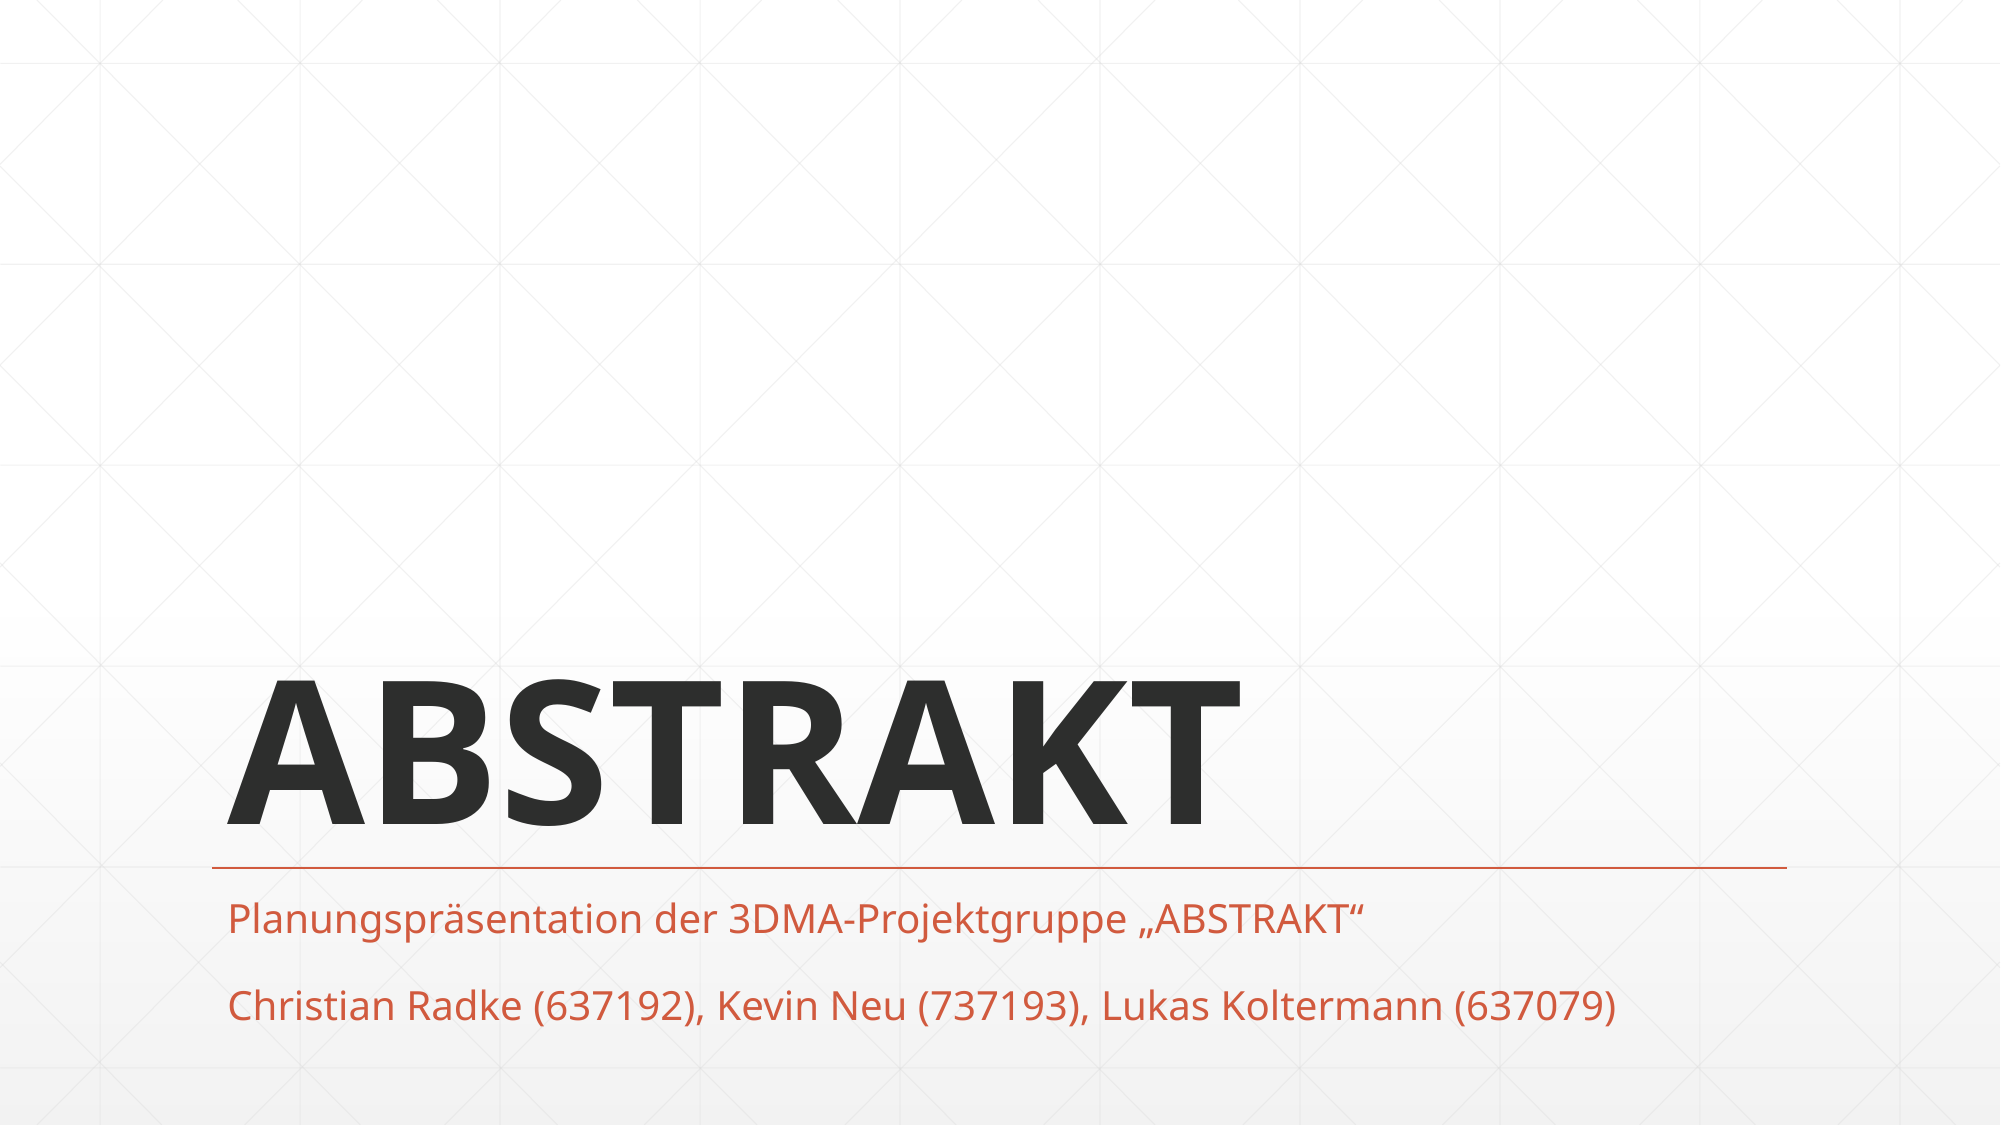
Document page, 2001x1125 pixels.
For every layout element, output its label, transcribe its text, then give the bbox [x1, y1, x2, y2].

title ABSTRAKT [212, 313, 1788, 869]
subtitle Planungspräsentation der 3DMA-Projektgruppe „ABSTRAKT“ Christian Radke (637192), Kevin Neu (737193), Lukas Koltermann (637079) [212, 891, 1788, 1039]
